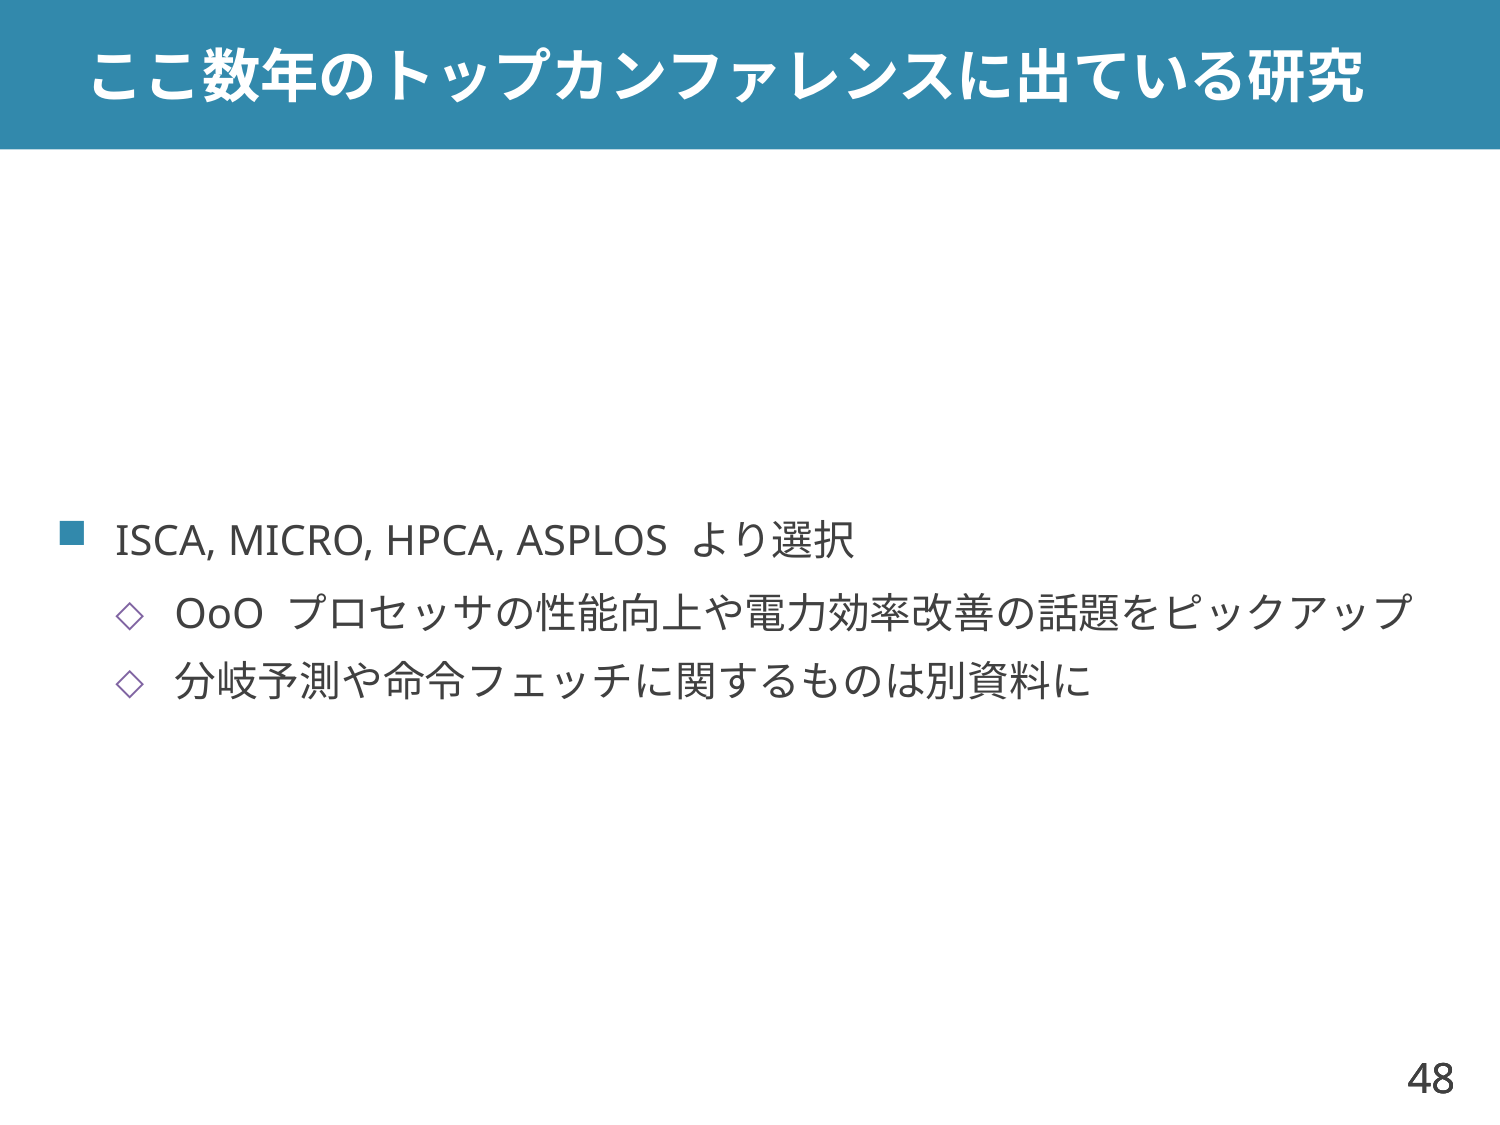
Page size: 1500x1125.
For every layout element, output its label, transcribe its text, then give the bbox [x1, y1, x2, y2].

title ここ数年のトップカンファレンスに出ている研究 [70, 0, 1500, 150]
list ISCA, MICRO, HPCA, ASPLOS より選択 OoO プロセッサの性能向上や電力効率改善の話題をピックアップ 分岐予測や命令フェッチに関するものは別資料に [41, 178, 1459, 1036]
